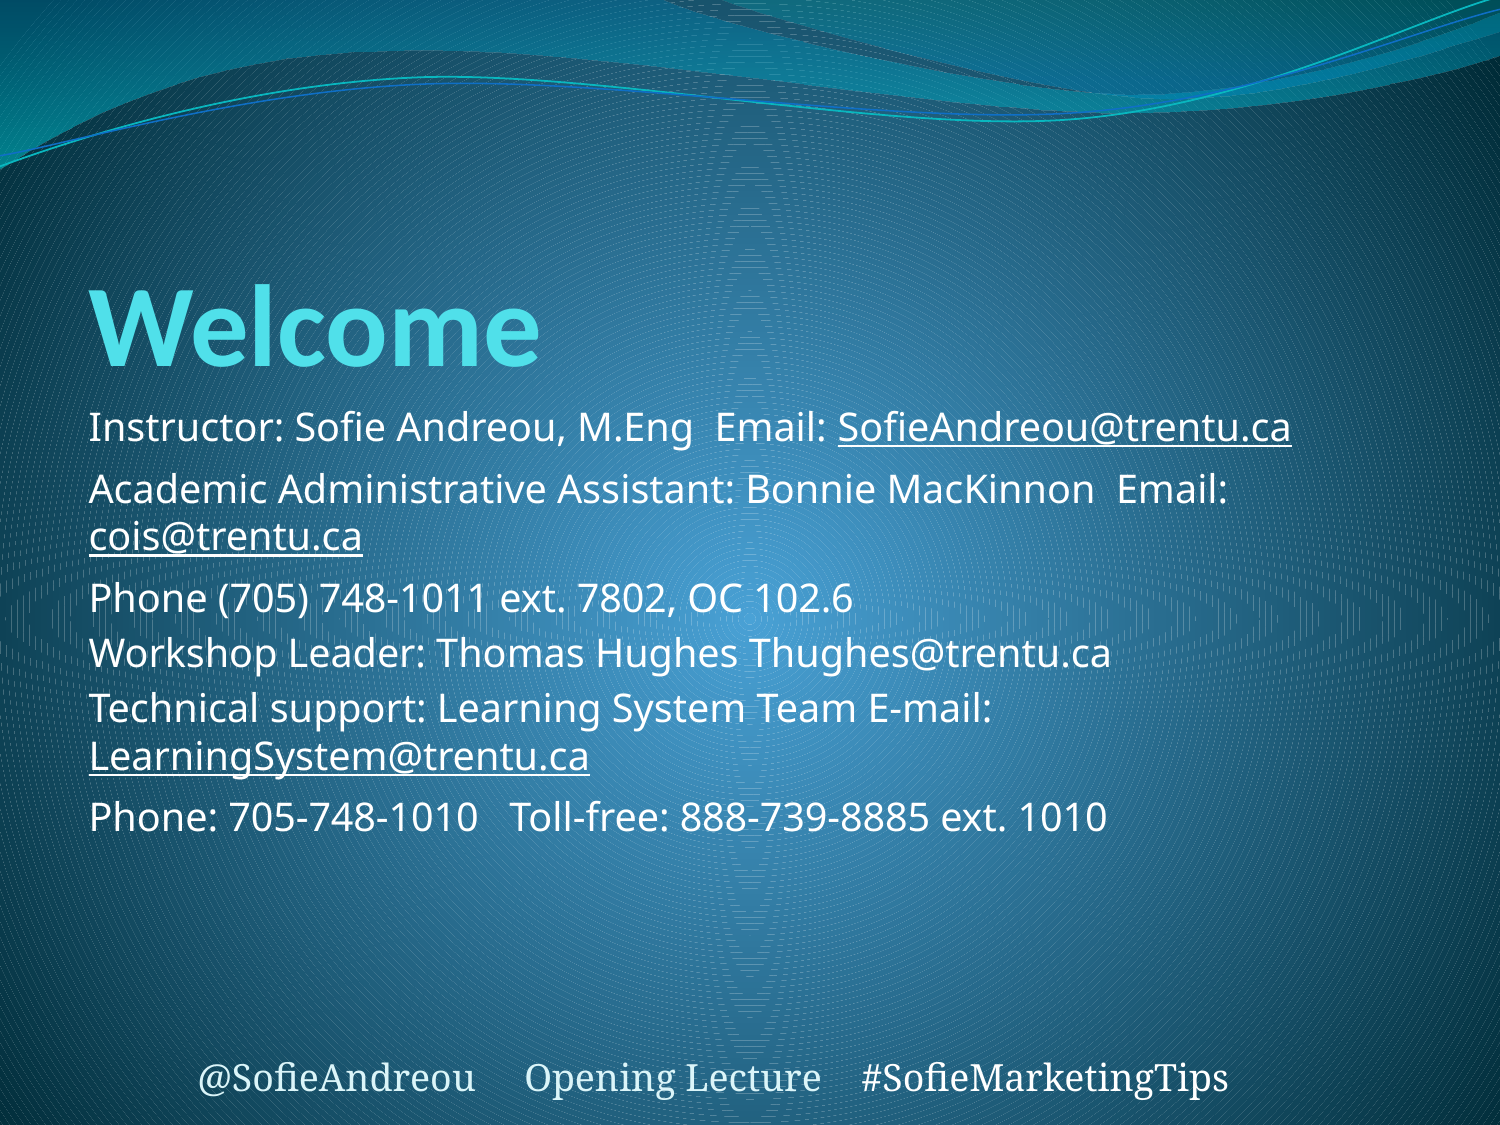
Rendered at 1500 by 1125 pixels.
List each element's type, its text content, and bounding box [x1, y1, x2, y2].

title Welcome [88, 90, 1377, 390]
text_box @SofieAndreou Opening Lecture #SofieMarketingTips [182, 1046, 1245, 1107]
subtitle Instructor: Sofie Andreou, M.Eng Email: SofieAndreou@trentu.ca Academic Administrative Assistant: Bonnie MacKinnon Email: cois@trentu.ca Phone (705) 748-1011 ext. 7802, OC 102.6 Workshop Leader: Thomas Hughes Thughes@trentu.ca Technical support: Learning System Team E-mail: LearningSystem@trentu.ca Phone: 705-748-1010 Toll-free: 888-739-8885 ext. 1010 [88, 394, 1377, 853]
